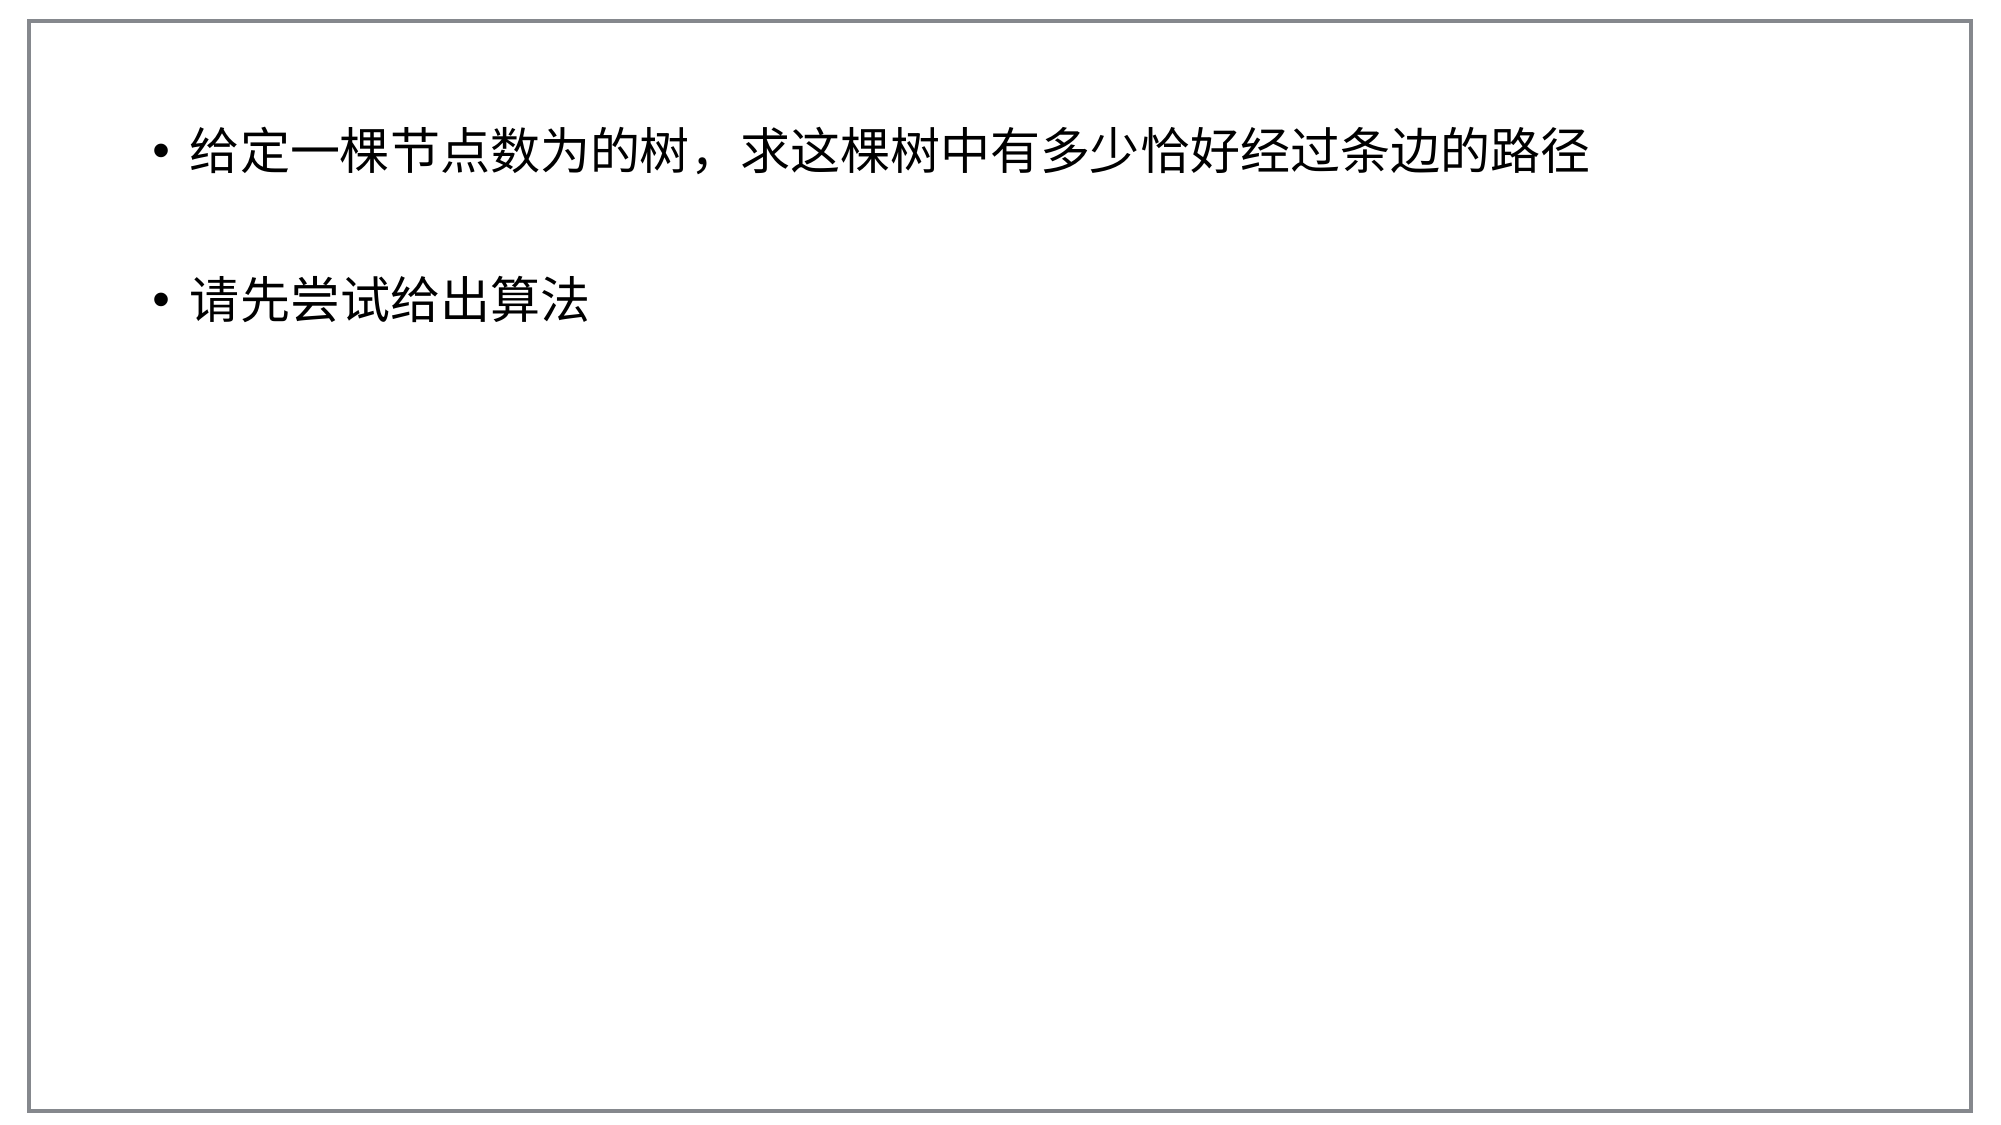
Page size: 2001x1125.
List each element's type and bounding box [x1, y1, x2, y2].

text_box [29, 20, 1971, 1111]
